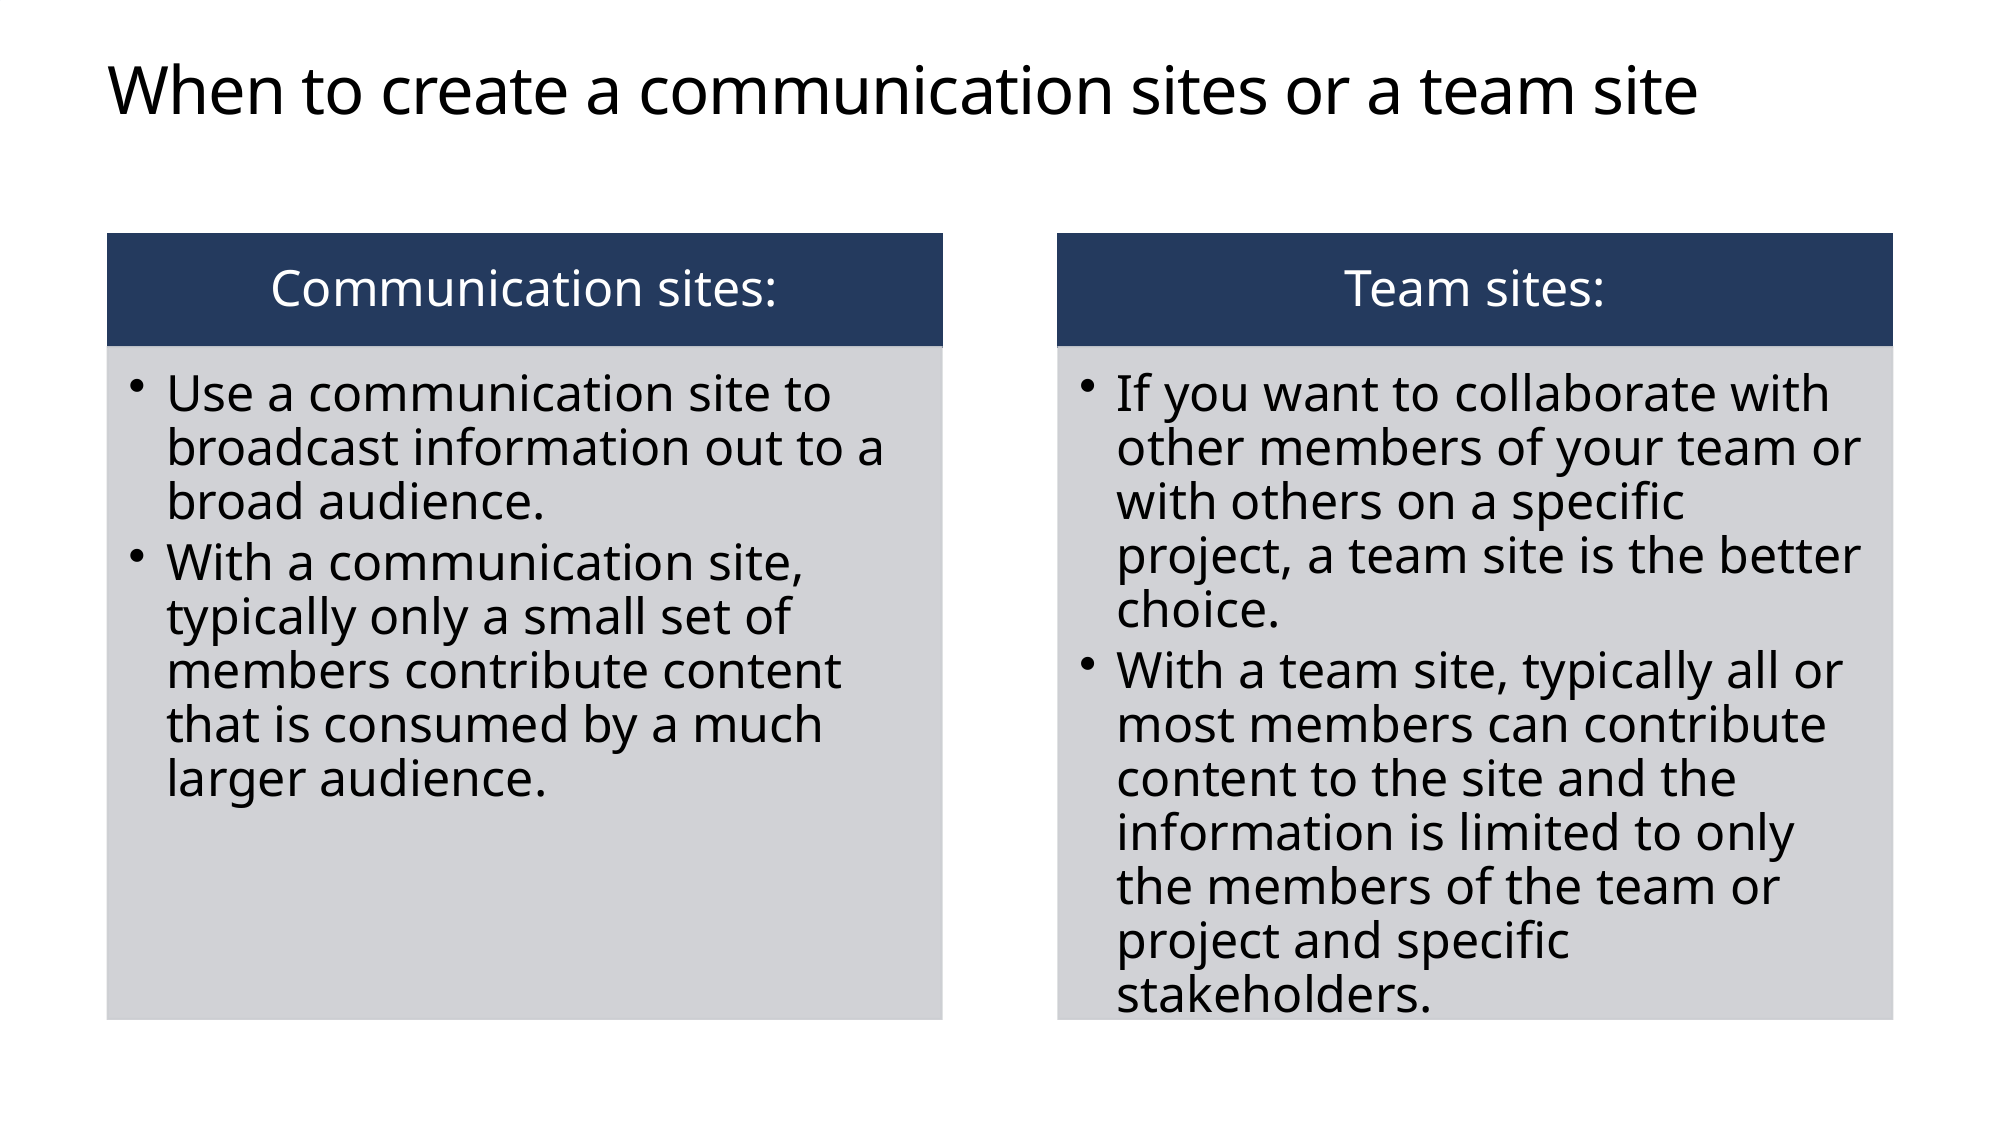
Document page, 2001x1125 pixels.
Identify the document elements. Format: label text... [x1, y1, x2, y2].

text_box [107, 230, 1893, 1022]
title When to create a communication sites or a team site [107, 52, 1893, 129]
